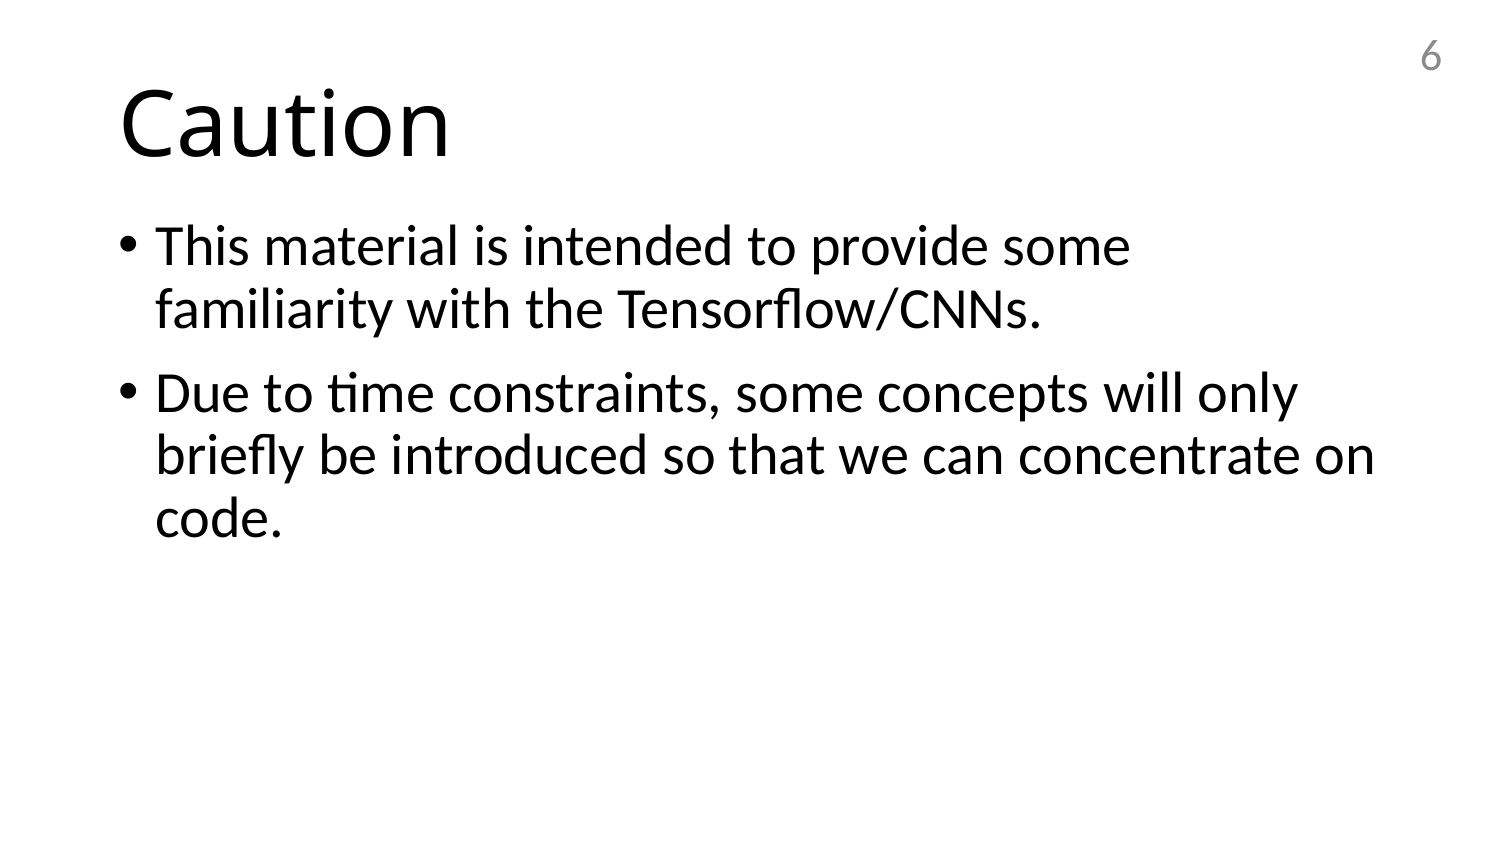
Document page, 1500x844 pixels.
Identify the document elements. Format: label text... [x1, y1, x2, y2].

title Caution [103, 44, 1397, 207]
slide_number 6 [1120, 30, 1458, 76]
list This material is intended to provide some familiarity with the Tensorflow/CNNs. Due to time constraints, some concepts will only briefly be introduced so that we can concentrate on code. [103, 207, 1397, 599]
